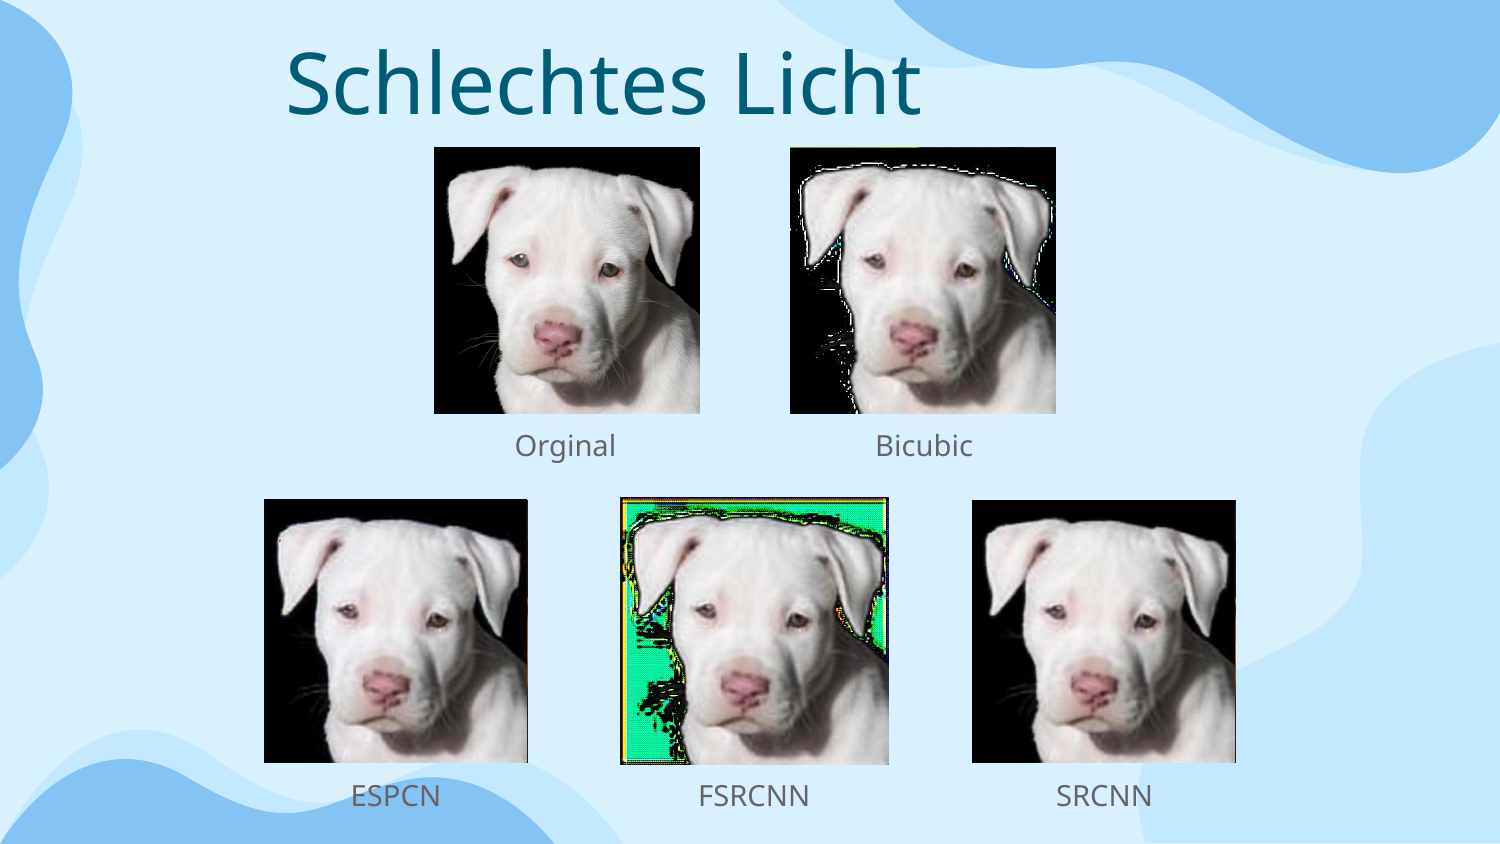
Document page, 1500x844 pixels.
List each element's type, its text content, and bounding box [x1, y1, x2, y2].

picture [789, 147, 1056, 414]
text_box Bicubic [793, 421, 1056, 479]
title Schlechtes Licht [78, 13, 1130, 148]
text_box ESPCN [265, 771, 528, 829]
picture [434, 147, 700, 414]
text_box FSRCNN [623, 772, 886, 829]
picture [620, 497, 889, 765]
picture [972, 500, 1236, 764]
text_box Orginal [434, 422, 697, 479]
picture [264, 499, 528, 763]
text_box SRCNN [973, 772, 1236, 829]
